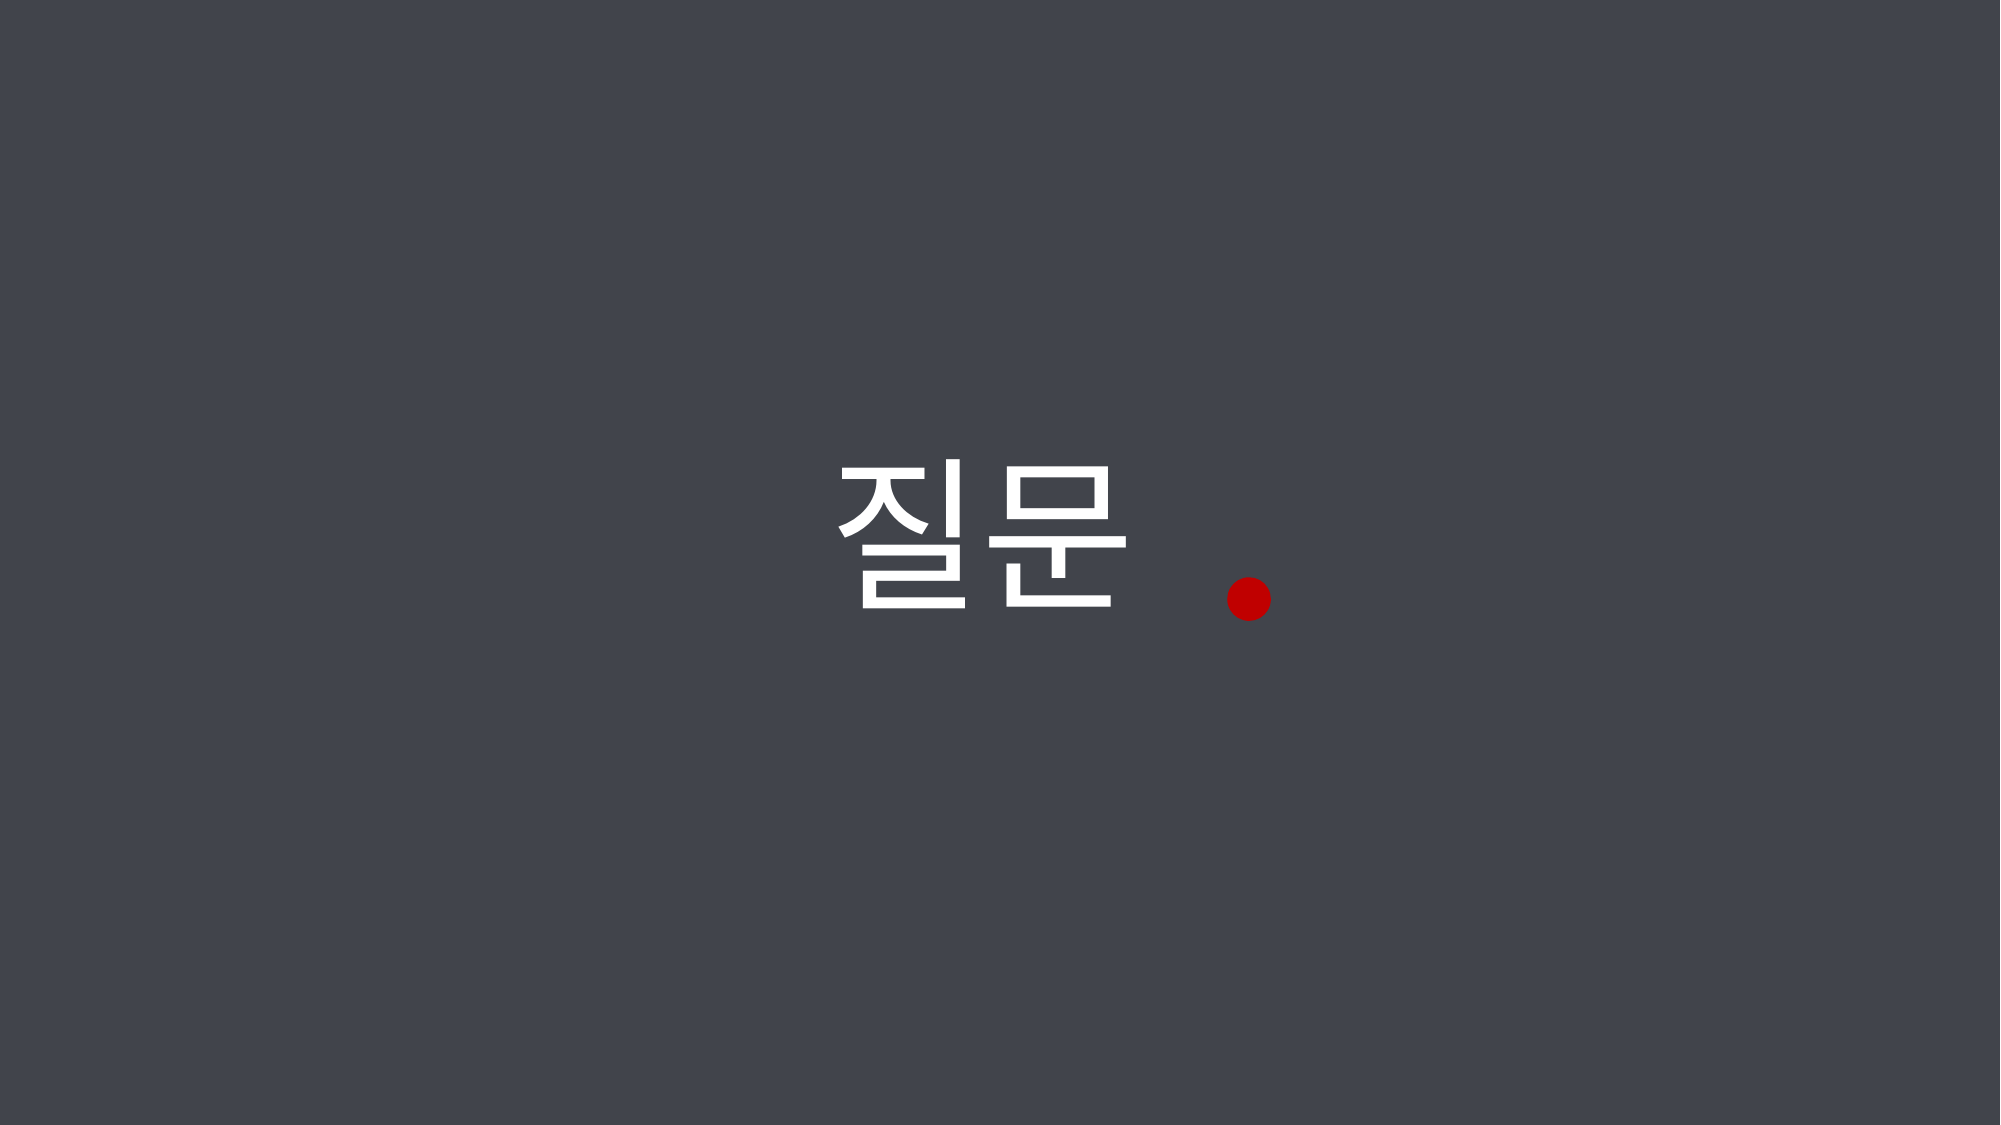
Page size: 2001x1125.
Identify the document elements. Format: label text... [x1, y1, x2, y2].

text_box 질문 [813, 423, 1150, 639]
text_box [1226, 576, 1272, 622]
